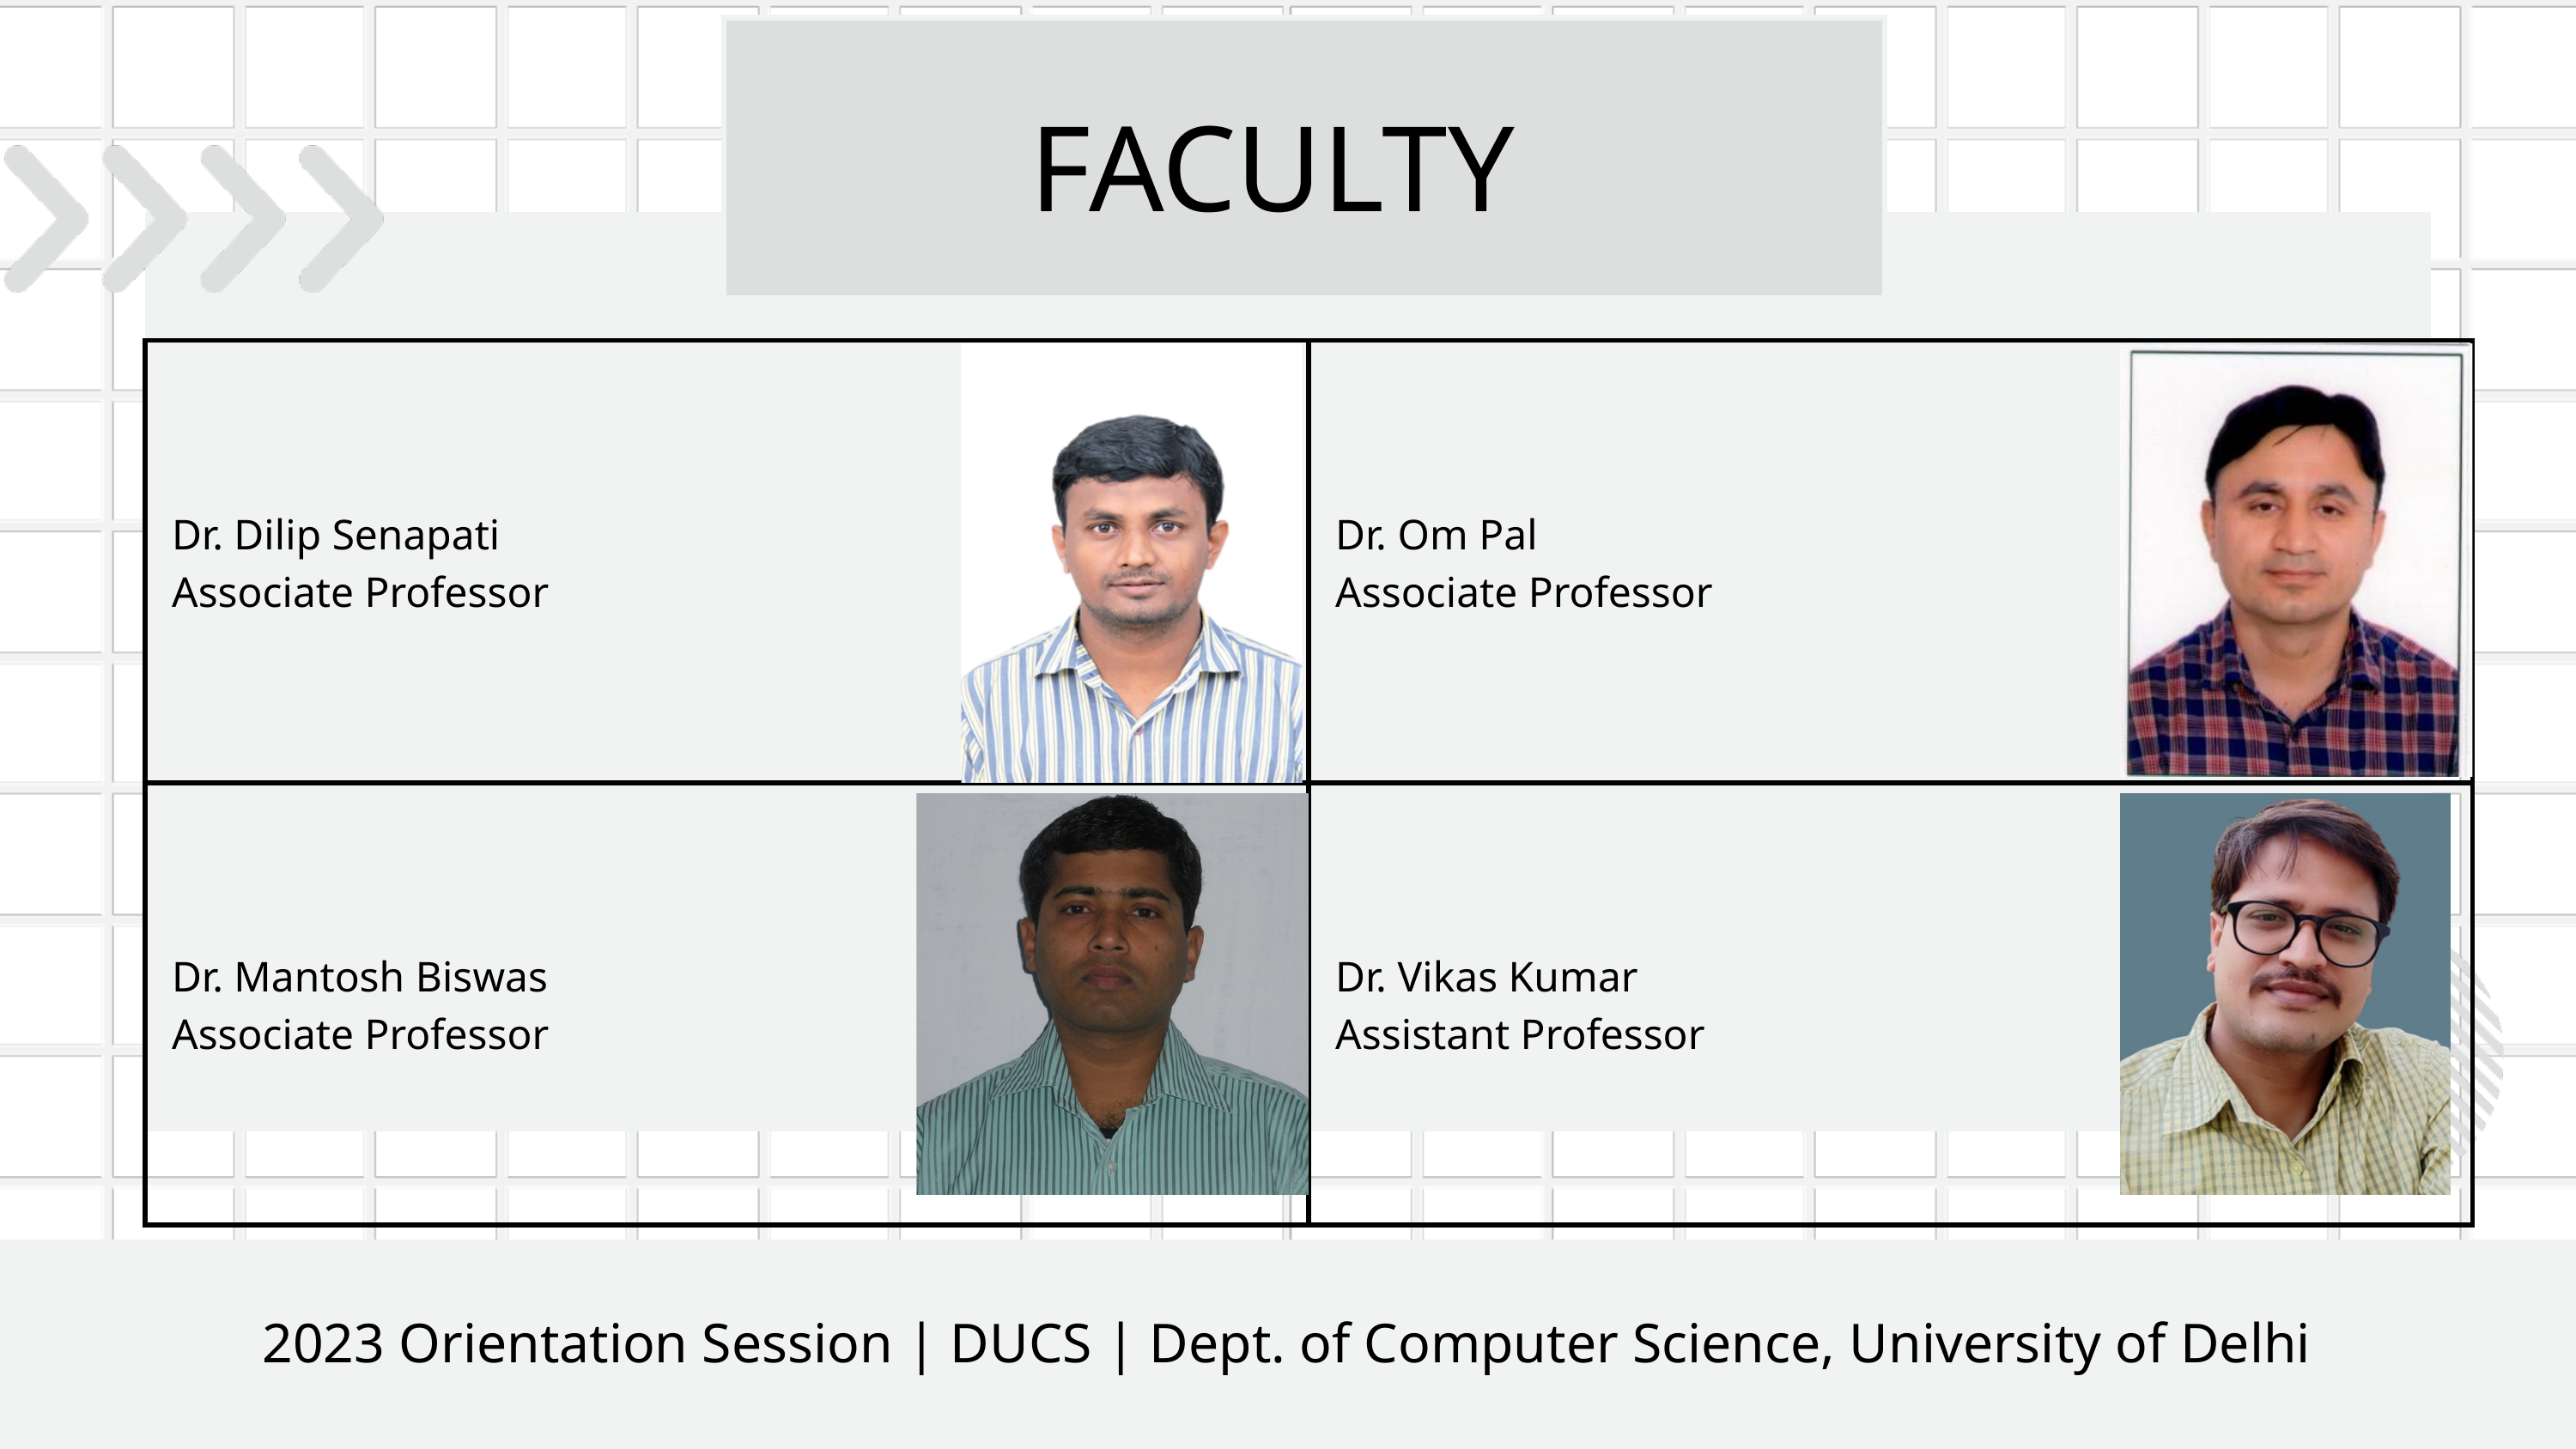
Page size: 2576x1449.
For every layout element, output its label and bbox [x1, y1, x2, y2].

text_box [0, 1239, 2576, 1449]
text_box [144, 211, 2432, 1131]
text_box [0, 0, 2576, 1236]
text_box [723, 17, 1886, 299]
